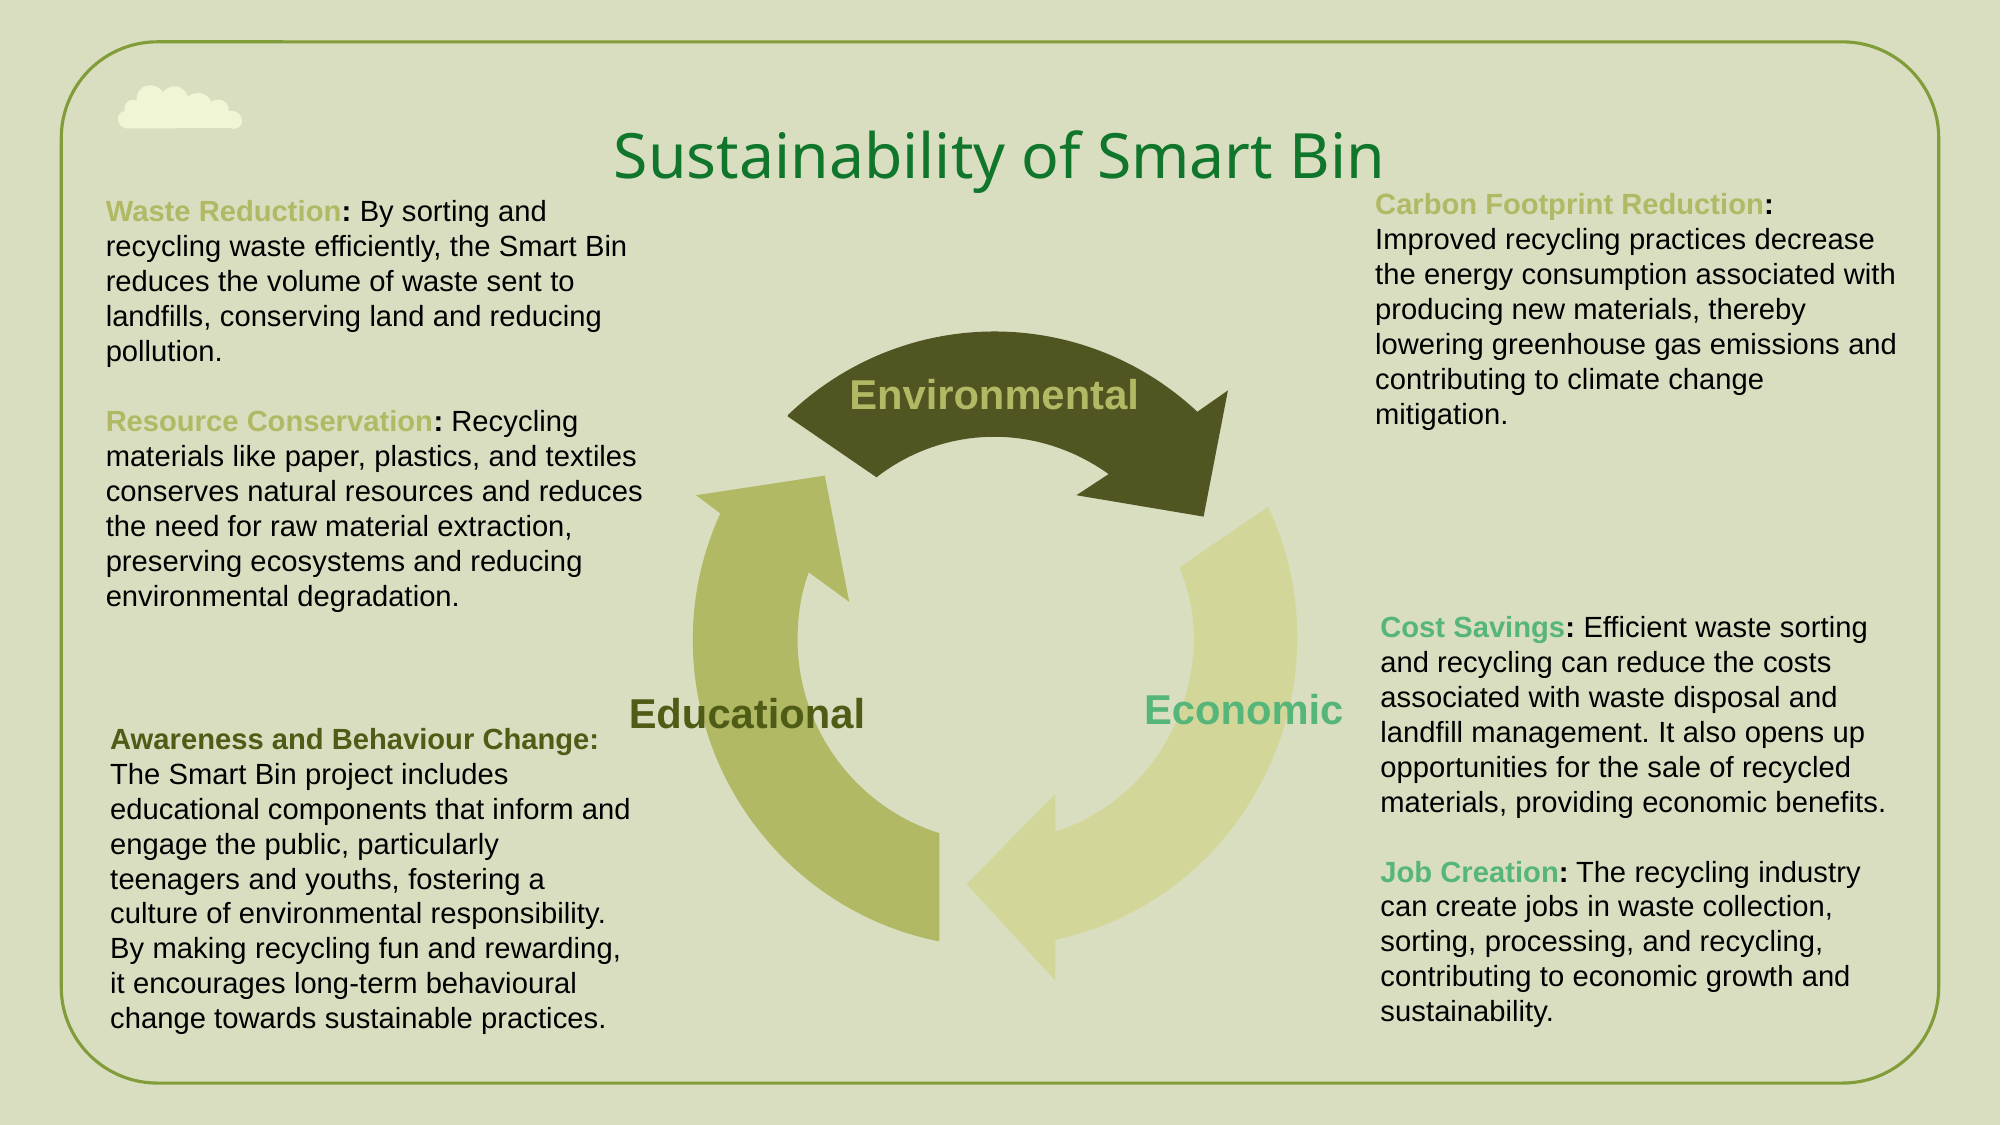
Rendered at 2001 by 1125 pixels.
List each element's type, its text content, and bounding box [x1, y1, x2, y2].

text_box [692, 331, 1353, 982]
text_box Cost Savings: Efficient waste sorting and recycling can reduce the costs associated with waste disposal and landfill management. It also opens up opportunities for the sale of recycled materials, providing economic benefits. Job Creation: The recycling industry can create jobs in waste collection, sorting, processing, and recycling, contributing to economic growth and sustainability. [1365, 600, 1923, 1035]
text_box Economic [1357, 675, 1365, 741]
text_box Educational [552, 679, 687, 745]
title Sustainability of Smart Bin [155, 101, 1844, 227]
text_box Carbon Footprint Reduction: Improved recycling practices decrease the energy consumption associated with producing new materials, thereby lowering greenhouse gas emissions and contributing to climate change mitigation. [1360, 177, 1917, 438]
text_box Waste Reduction: By sorting and recycling waste efficiently, the Smart Bin reduces the volume of waste sent to landfills, conserving land and reducing pollution. Resource Conservation: Recycling materials like paper, plastics, and textiles conserves natural resources and reduces the need for raw material extraction, preserving ecosystems and reducing environmental degradation. [91, 185, 674, 620]
text_box Awareness and Behaviour Change: The Smart Bin project includes educational components that inform and engage the public, particularly teenagers and youths, fostering a culture of environmental responsibility. By making recycling fun and rewarding, it encourages long-term behavioural change towards sustainable practices. [95, 712, 652, 1043]
